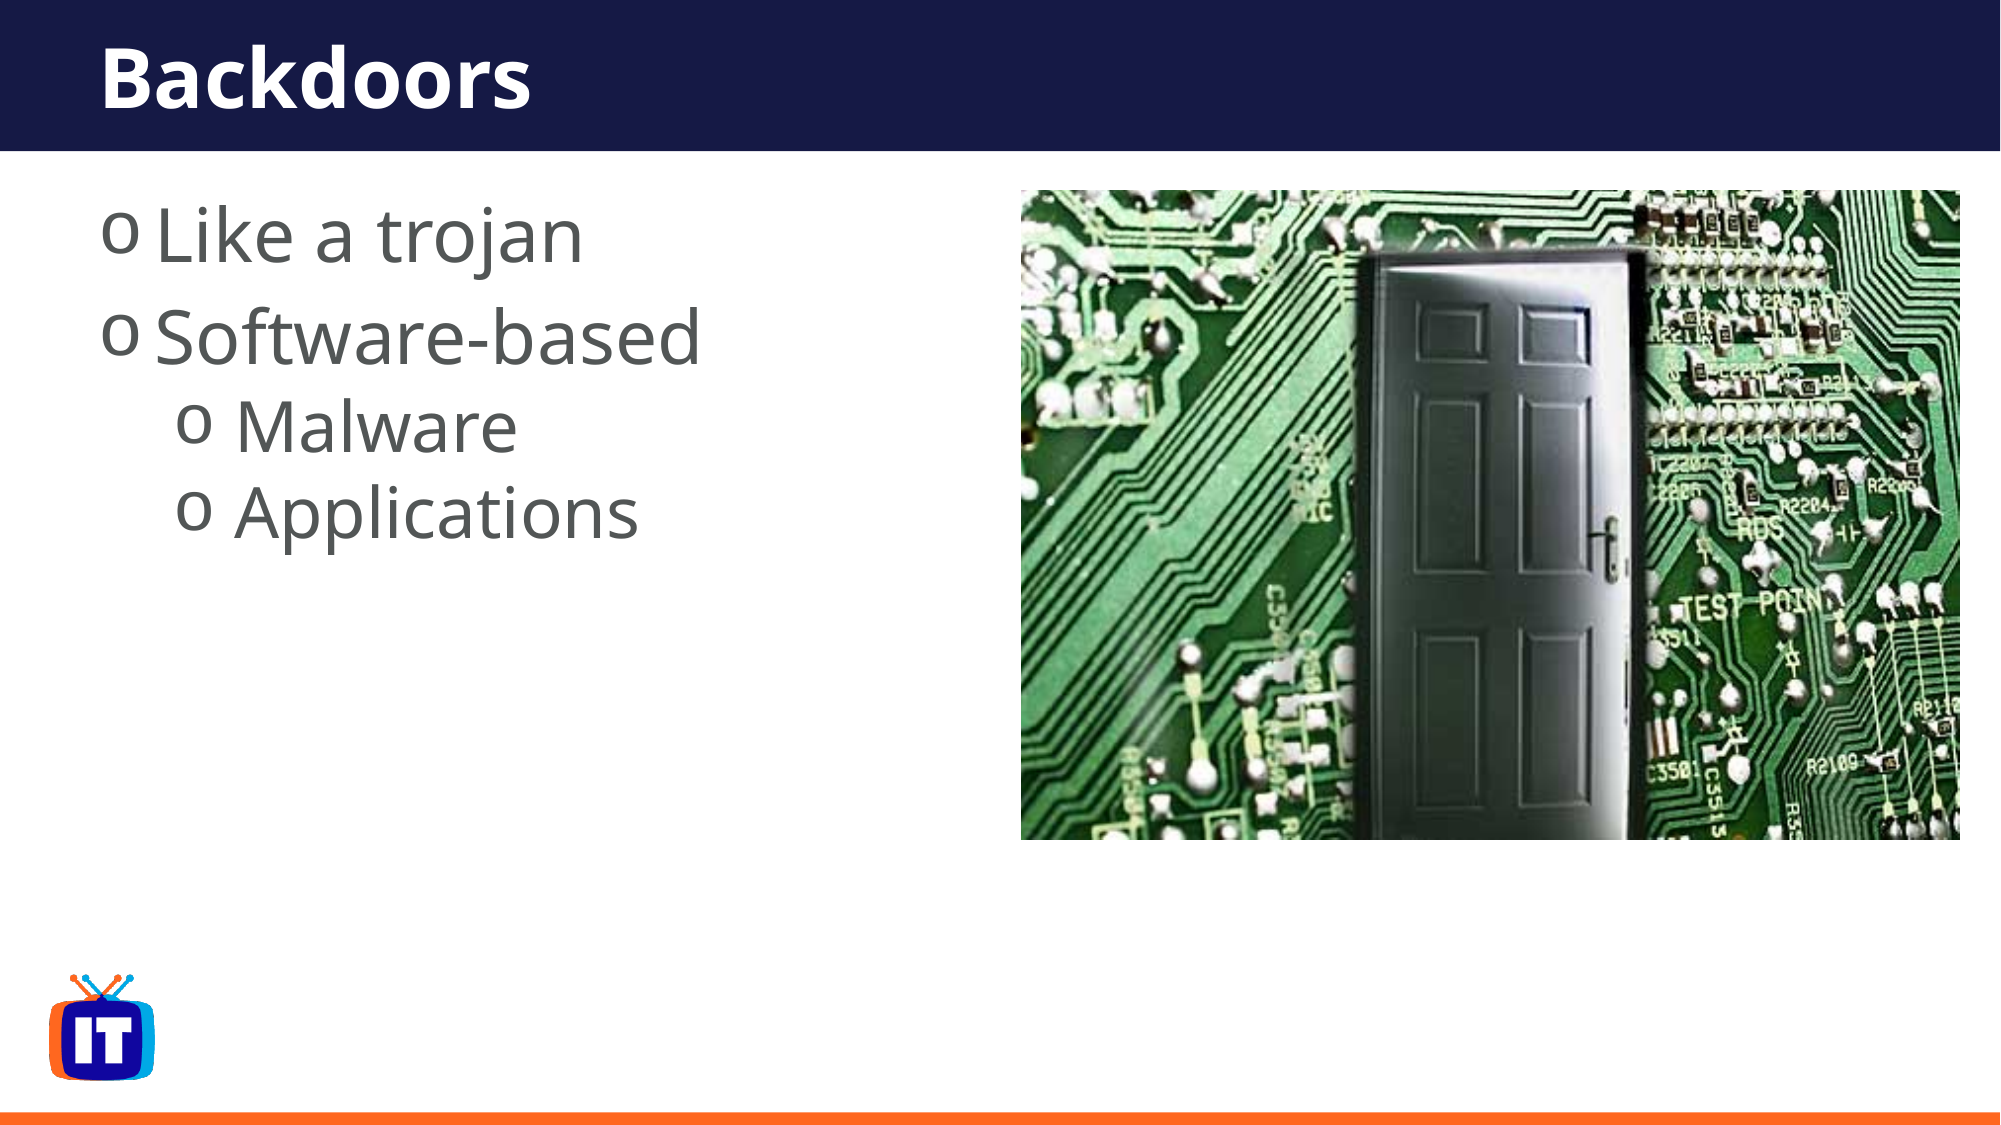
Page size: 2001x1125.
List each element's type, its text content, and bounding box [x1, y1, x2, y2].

list Like a trojan Software-based Malware Applications [83, 190, 1917, 960]
picture [1021, 190, 1960, 840]
title Backdoors [83, 0, 1917, 168]
picture [45, 968, 158, 1087]
